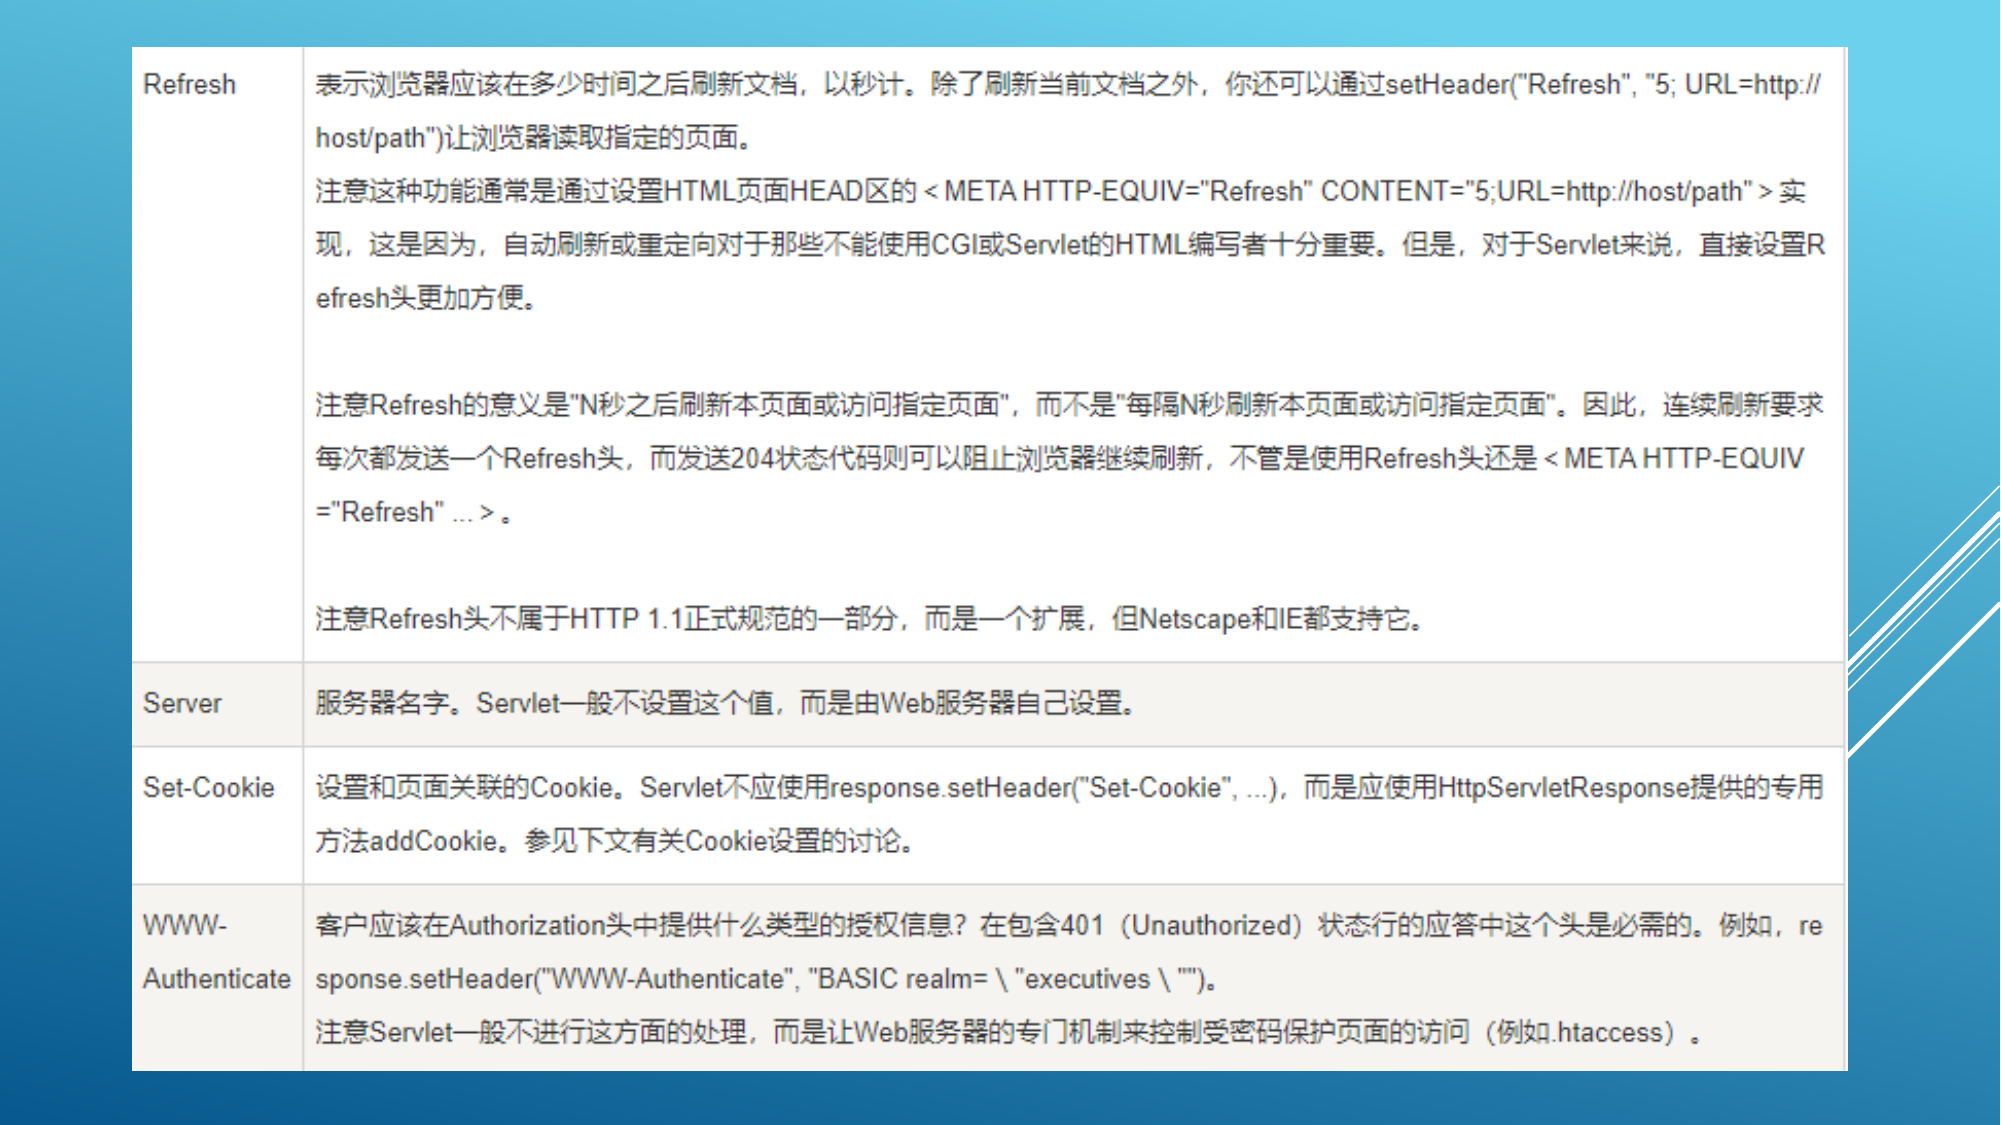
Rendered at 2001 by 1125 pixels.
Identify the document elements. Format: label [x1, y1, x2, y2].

picture [132, 46, 1848, 1072]
